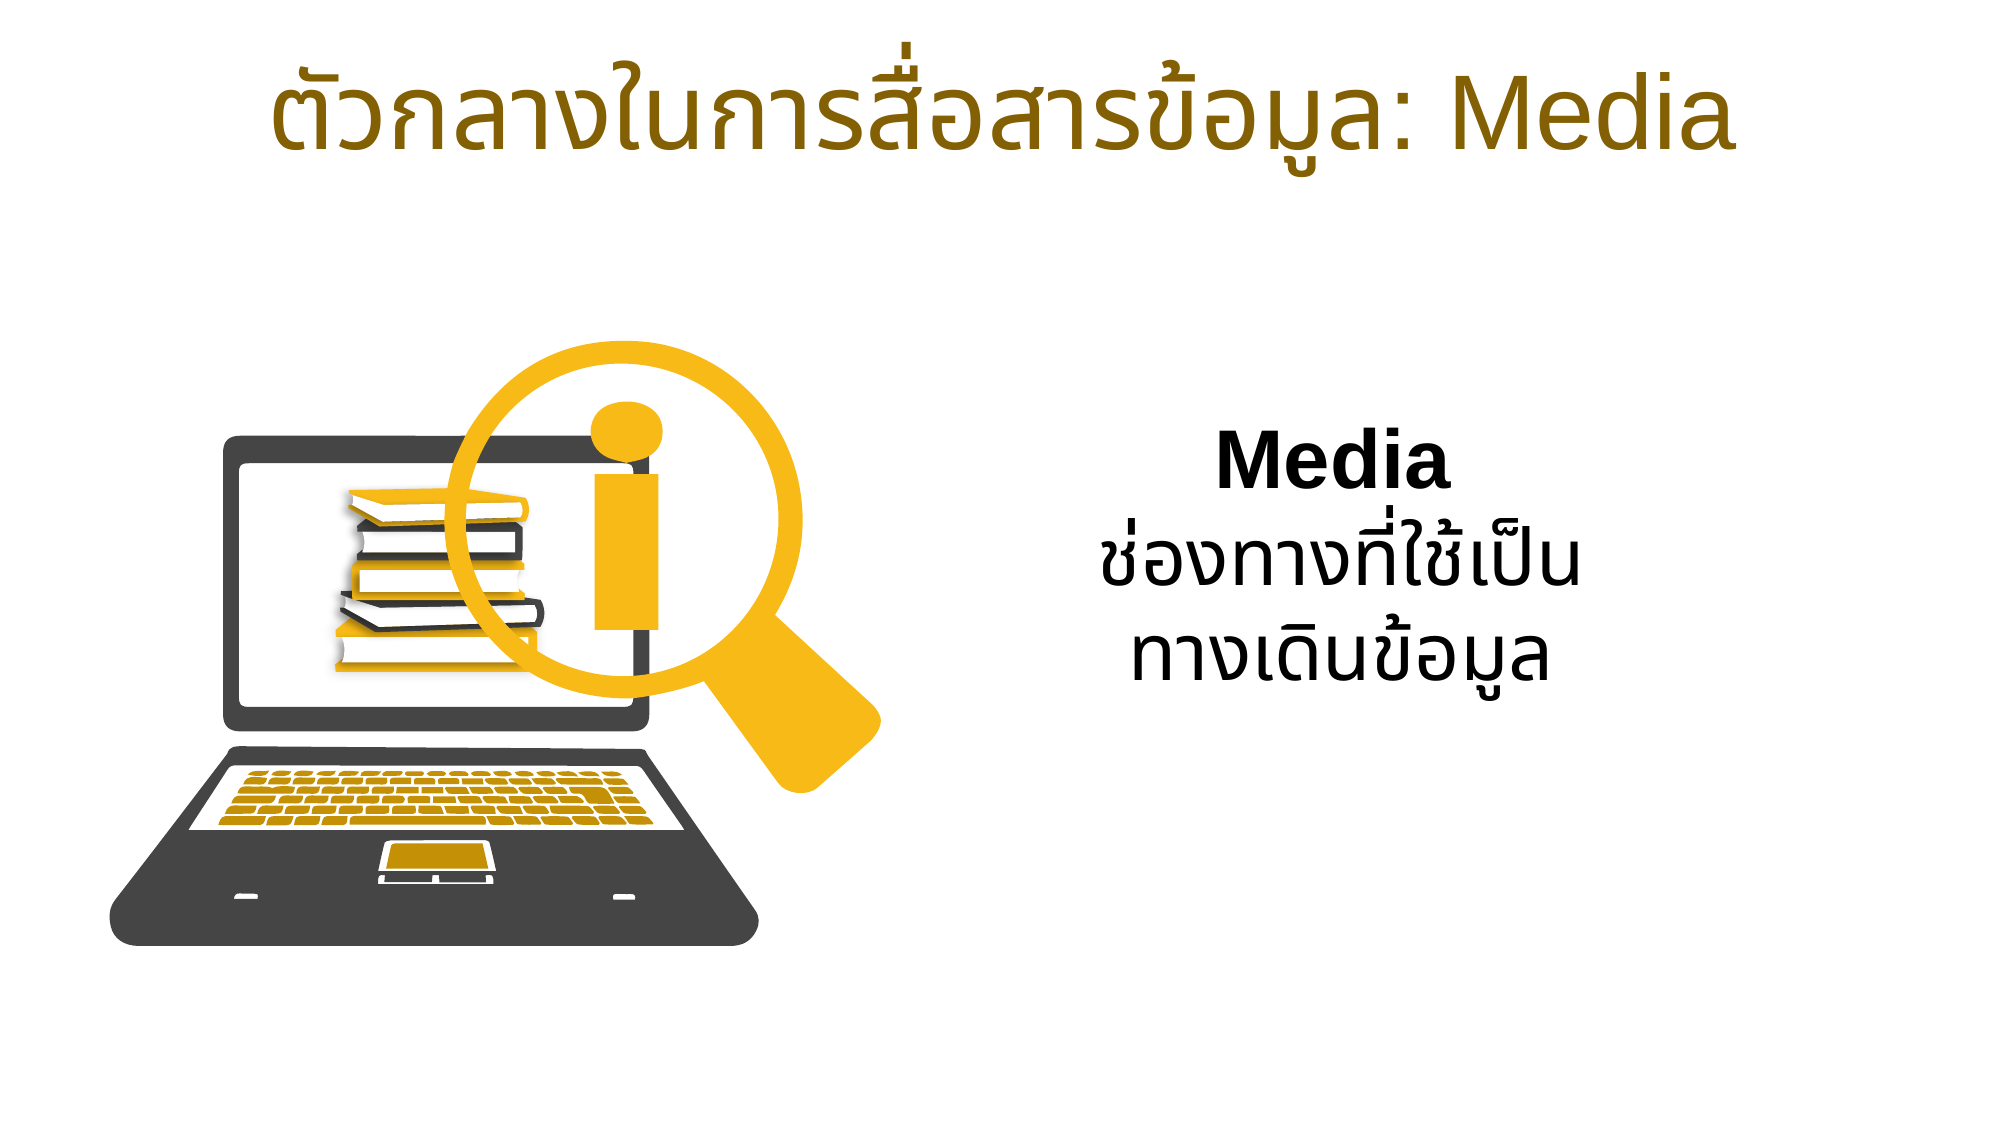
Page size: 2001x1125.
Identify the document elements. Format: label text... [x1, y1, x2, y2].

list ตัวกลางในการสื่อสารข้อมูล: Media [53, 55, 1952, 175]
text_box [109, 340, 881, 947]
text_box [999, 397, 1684, 727]
